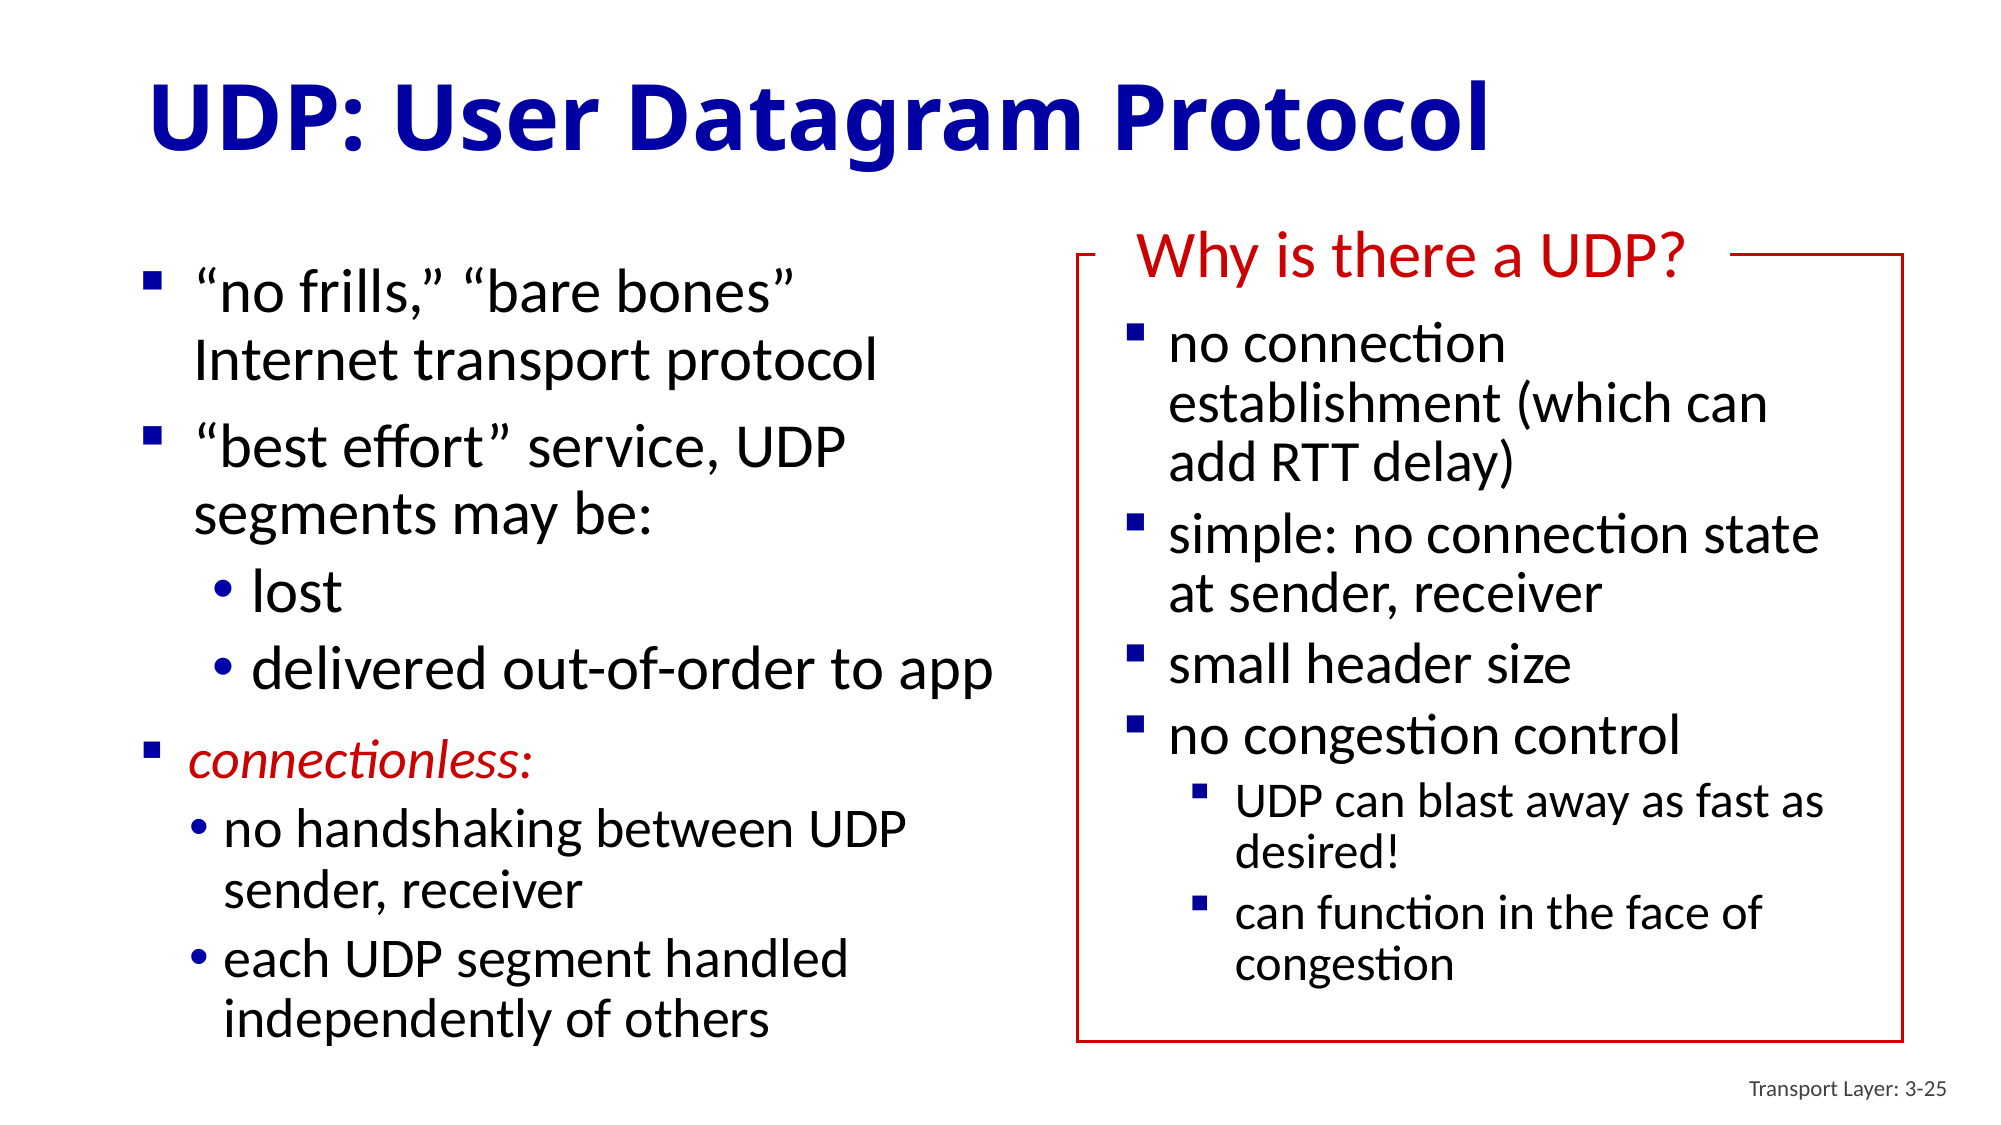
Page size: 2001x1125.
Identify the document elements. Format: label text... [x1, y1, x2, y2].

title UDP: User Datagram Protocol [131, 47, 1952, 195]
text_box connectionless: no handshaking between UDP sender, receiver each UDP segment handled independently of others [105, 722, 1016, 1061]
text_box “no frills,” “bare bones” Internet transport protocol “best effort” service, UDP segments may be: lost delivered out-of-order to app [101, 250, 1012, 731]
slide_number Transport Layer: 3-25 [1512, 1056, 1963, 1117]
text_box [1077, 219, 1903, 1042]
